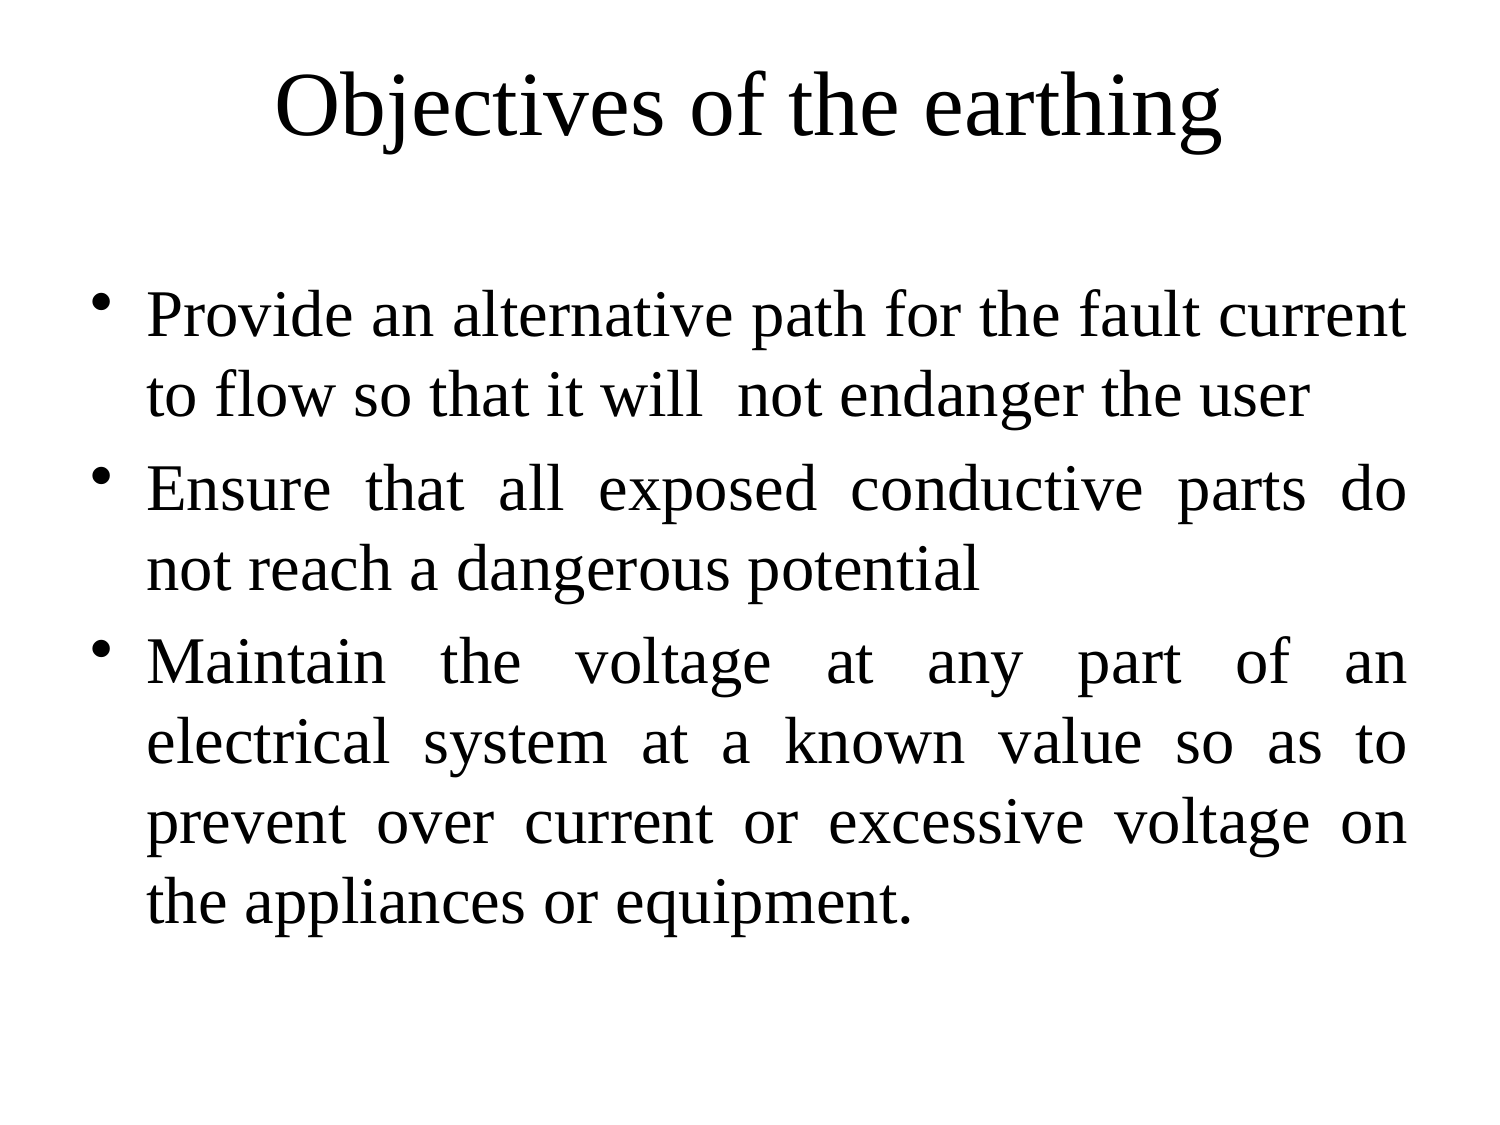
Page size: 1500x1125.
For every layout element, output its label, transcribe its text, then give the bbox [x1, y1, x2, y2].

list Provide an alternative path for the fault current to flow so that it will not endanger the user Ensure that all exposed conductive parts do not reach a dangerous potential Maintain the voltage at any part of an electrical system at a known value so as to prevent over current or excessive voltage on the appliances or equipment. [75, 262, 1425, 1005]
title Objectives of the earthing [75, 75, 1425, 233]
